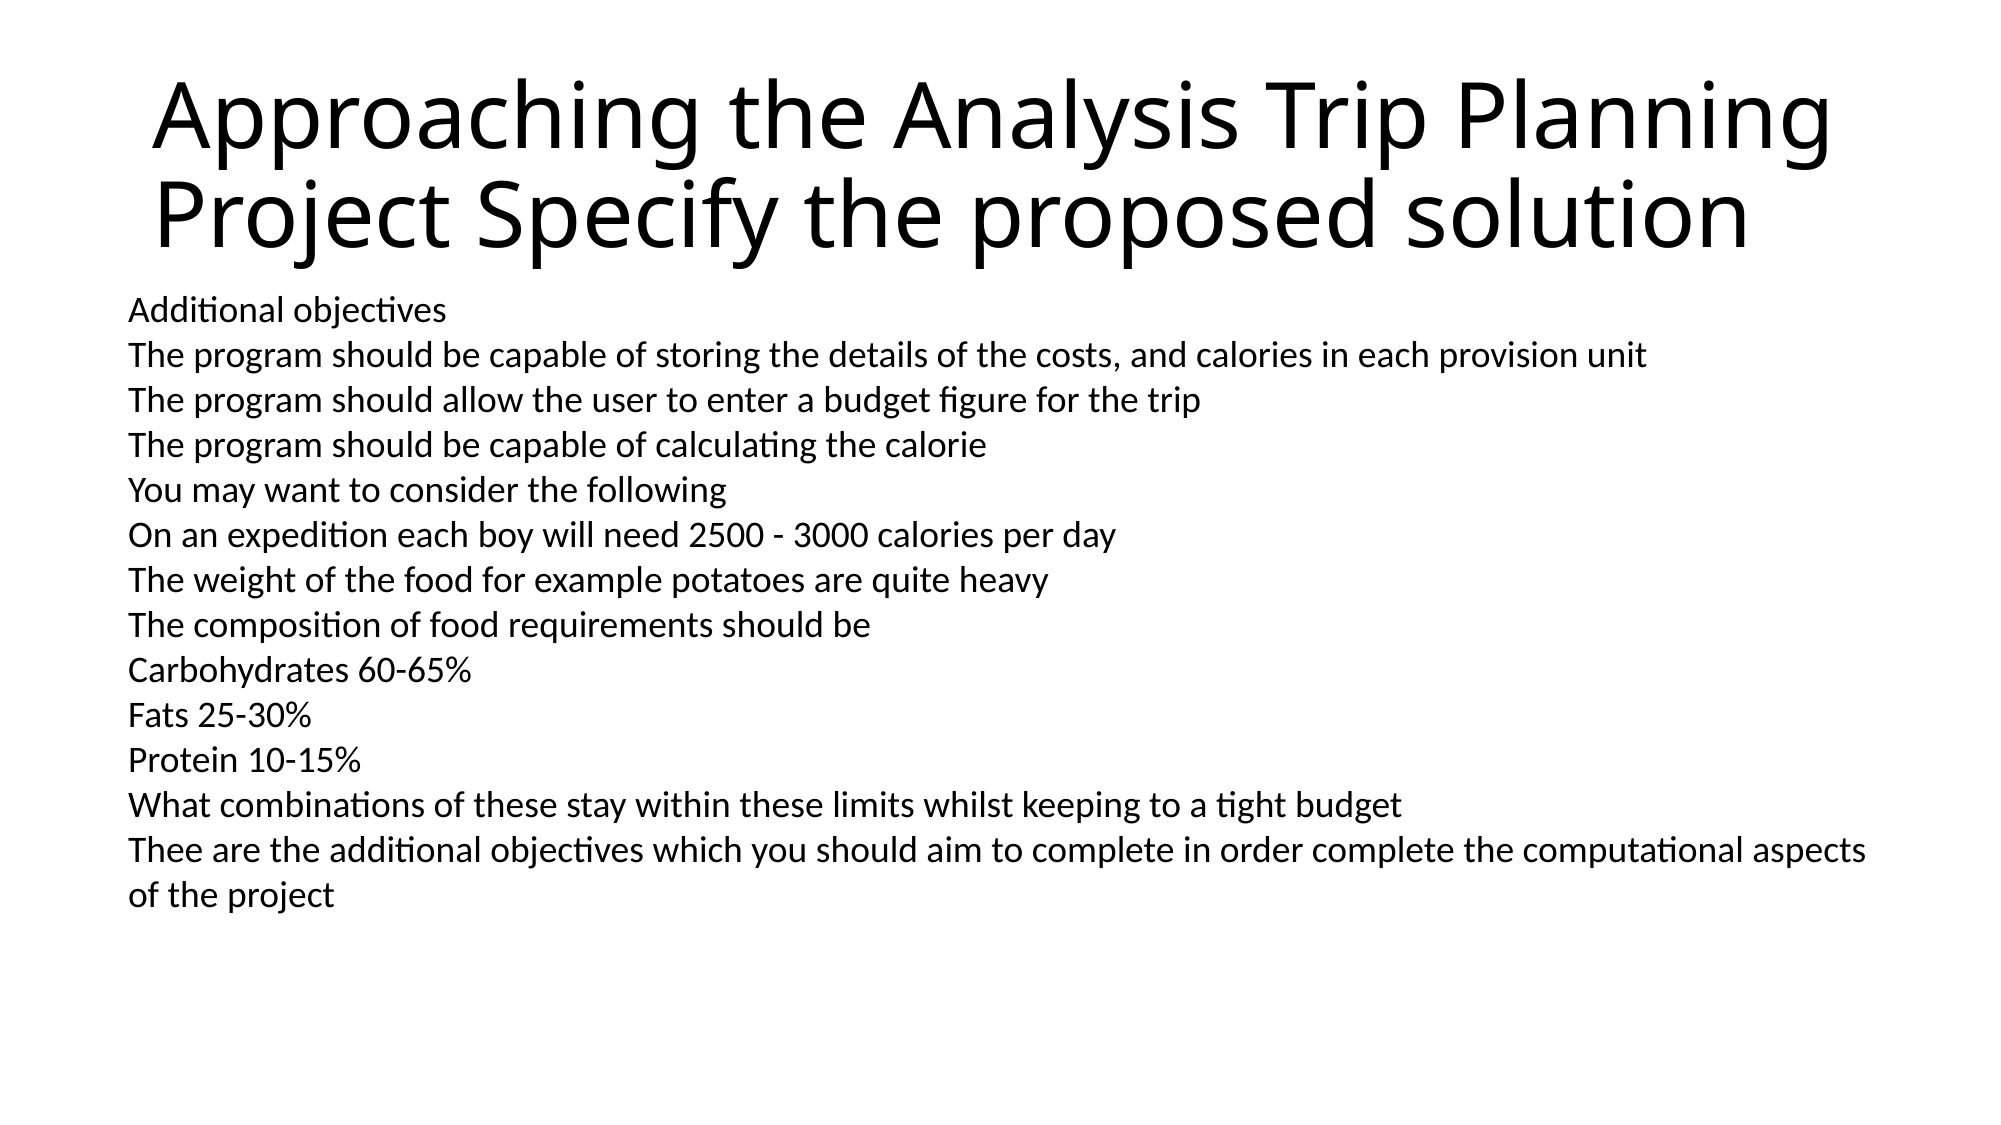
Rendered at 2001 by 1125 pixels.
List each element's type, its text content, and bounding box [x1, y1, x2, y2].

text_box Additional objectives The program should be capable of storing the details of the costs, and calories in each provision unit The program should allow the user to enter a budget figure for the trip The program should be capable of calculating the calorie You may want to consider the following On an expedition each boy will need 2500 - 3000 calories per day The weight of the food for example potatoes are quite heavy The composition of food requirements should be Carbohydrates 60-65% Fats 25-30% Protein 10-15% What combinations of these stay within these limits whilst keeping to a tight budget Thee are the additional objectives which you should aim to complete in order complete the computational aspects of the project [113, 277, 1914, 922]
title Approaching the Analysis Trip Planning Project Specify the proposed solution [137, 59, 1863, 277]
